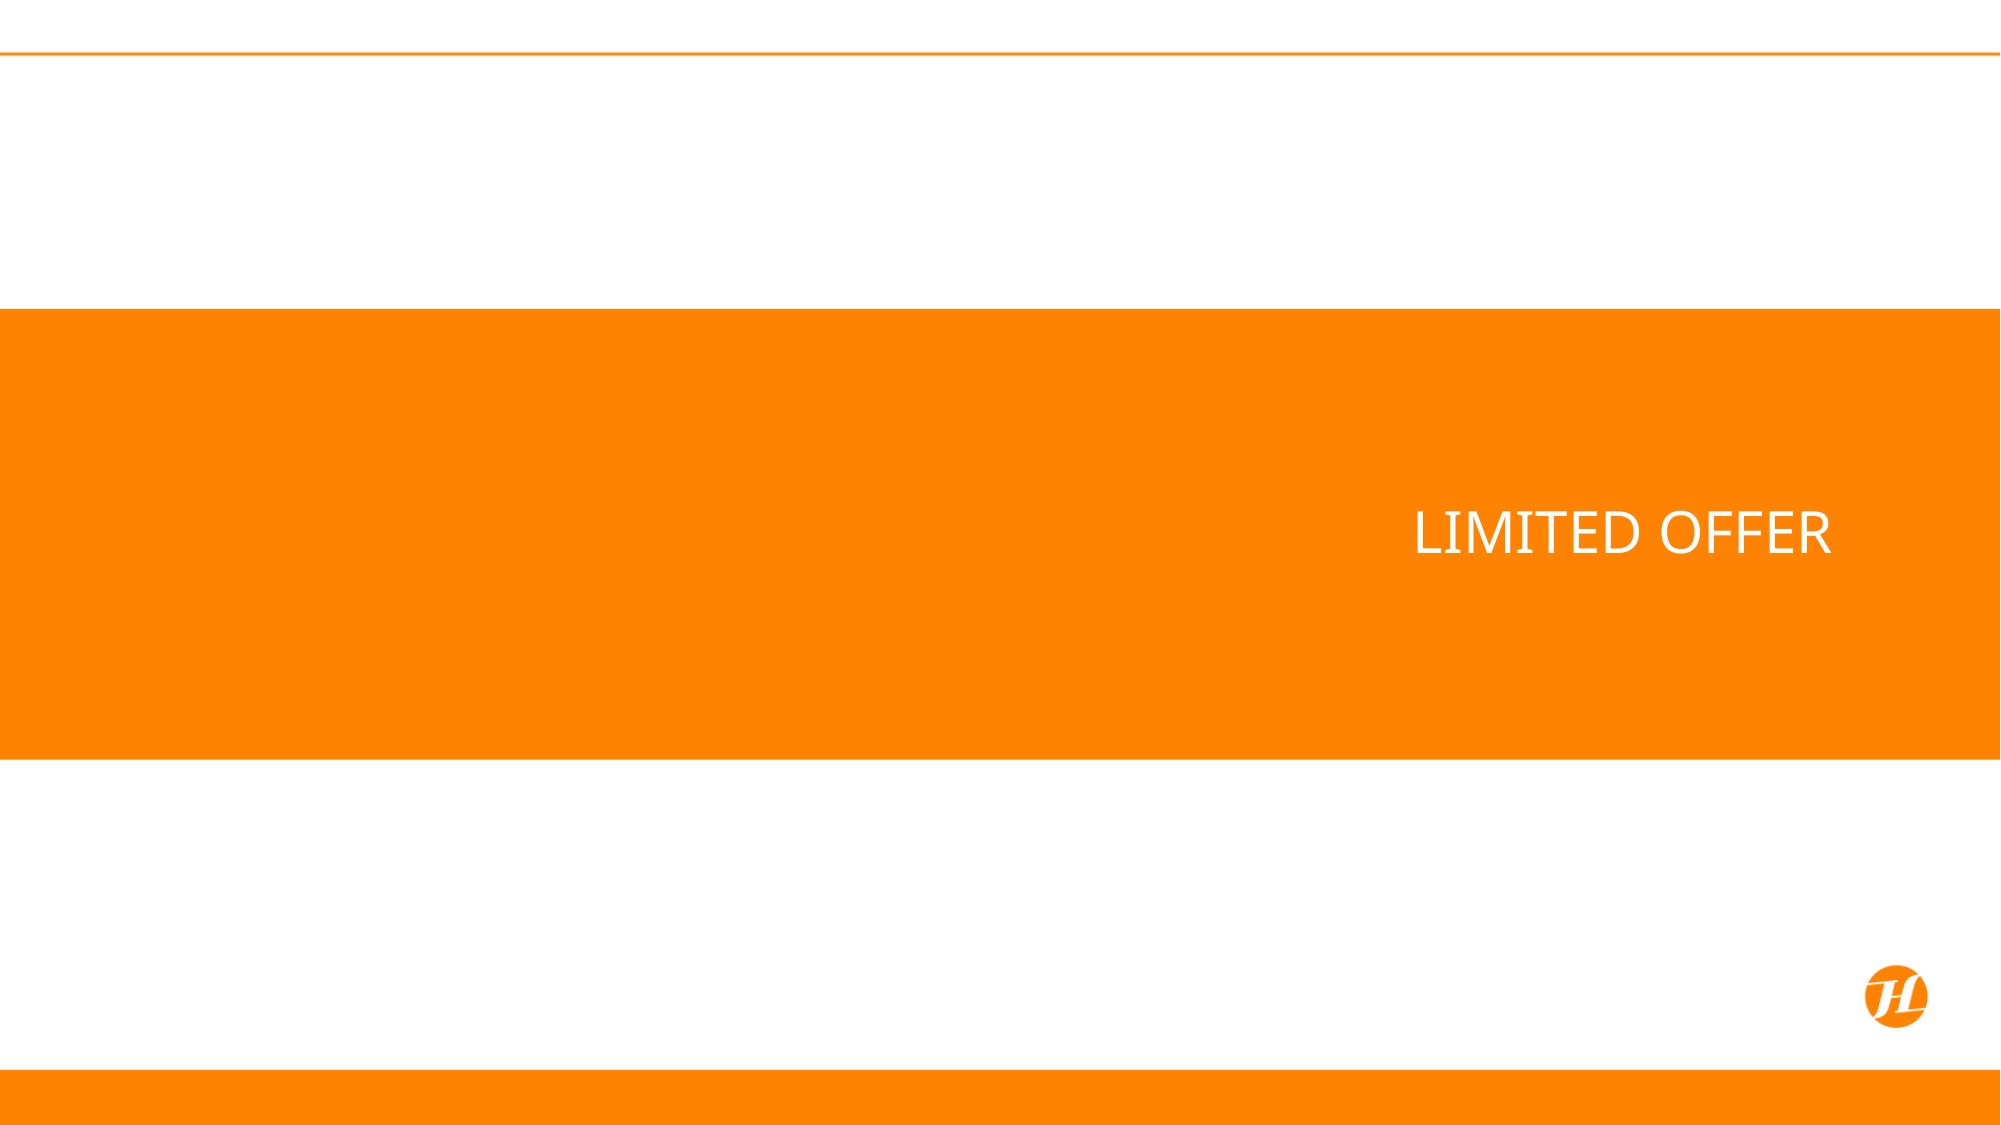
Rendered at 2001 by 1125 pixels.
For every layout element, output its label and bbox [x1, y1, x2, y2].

list [0, 0, 2000, 1125]
